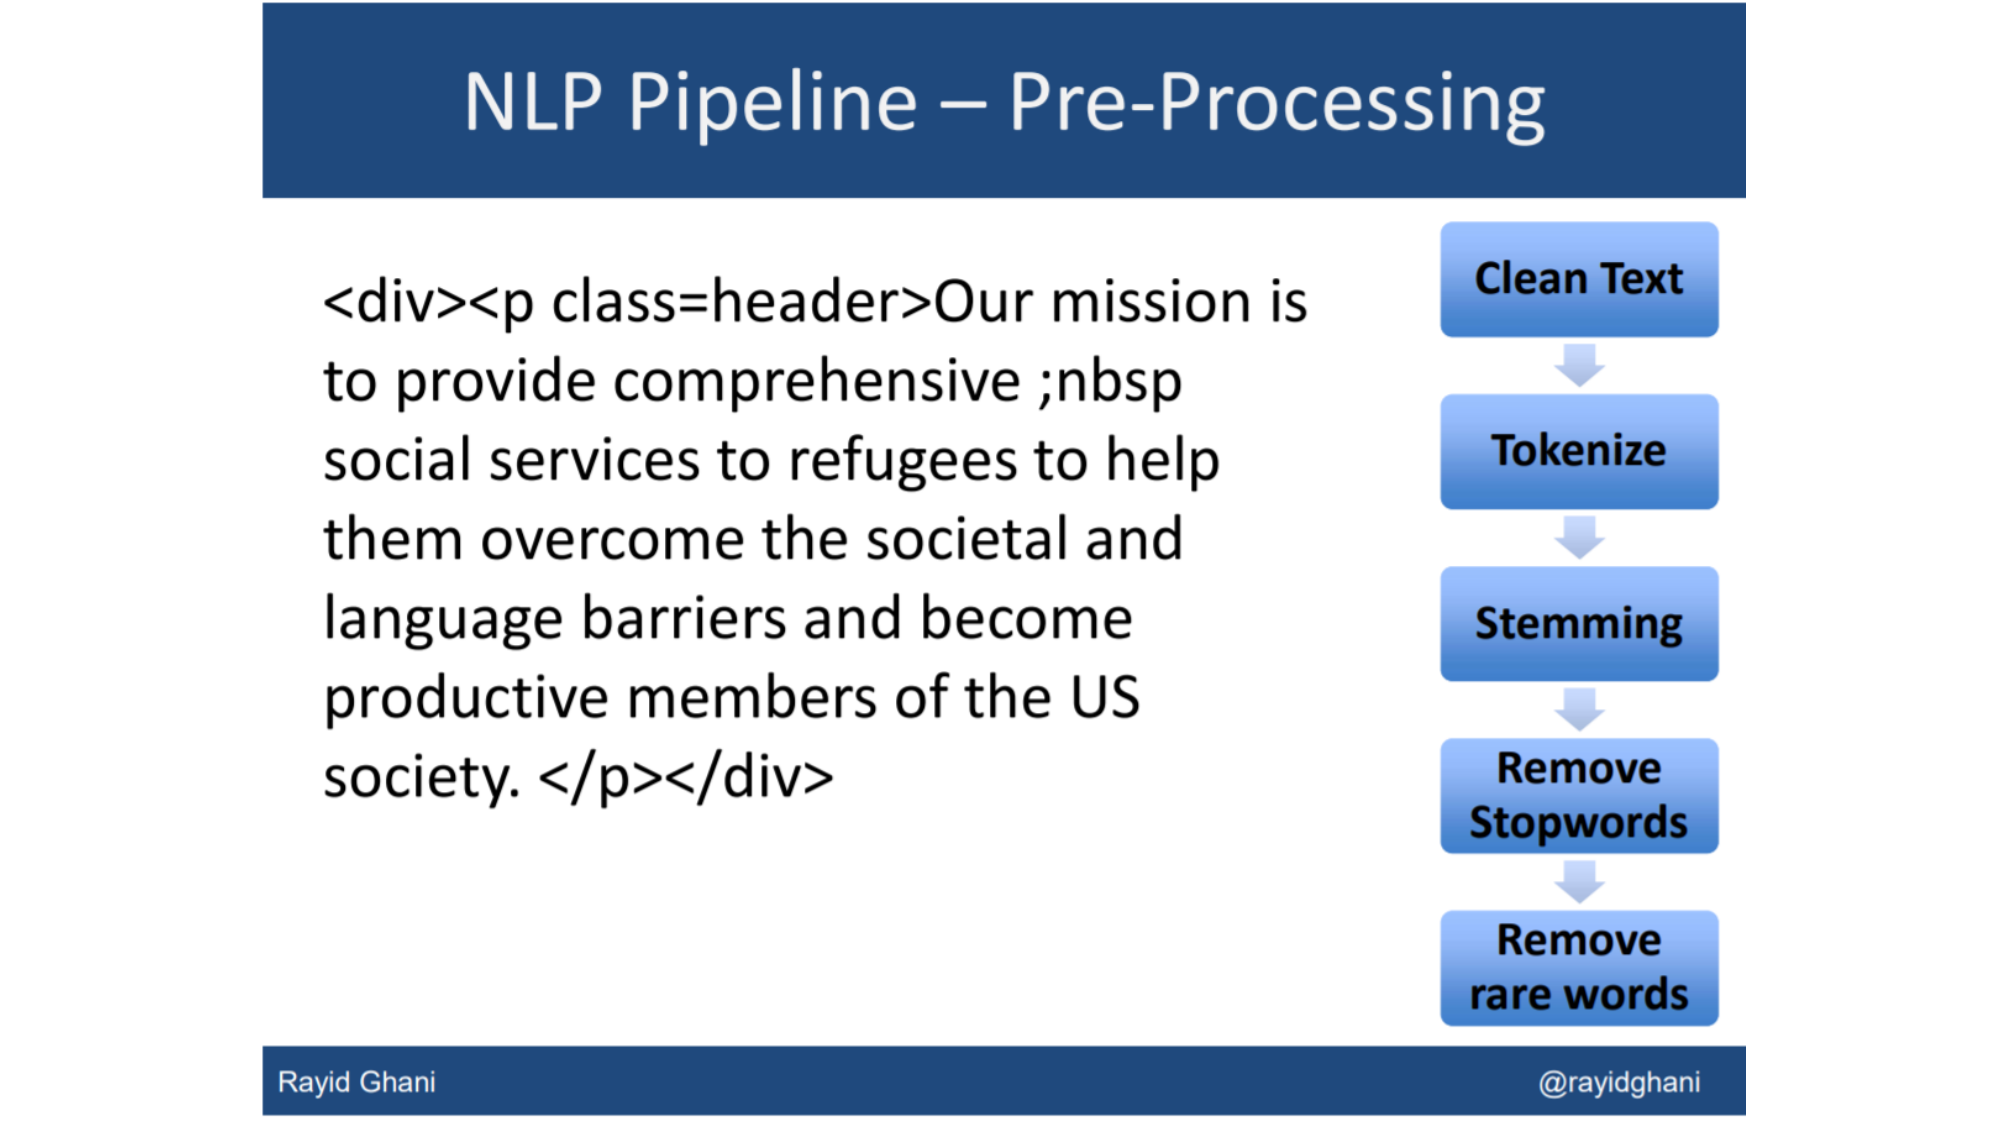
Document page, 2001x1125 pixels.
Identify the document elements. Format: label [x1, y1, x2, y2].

picture [254, 0, 1746, 1125]
